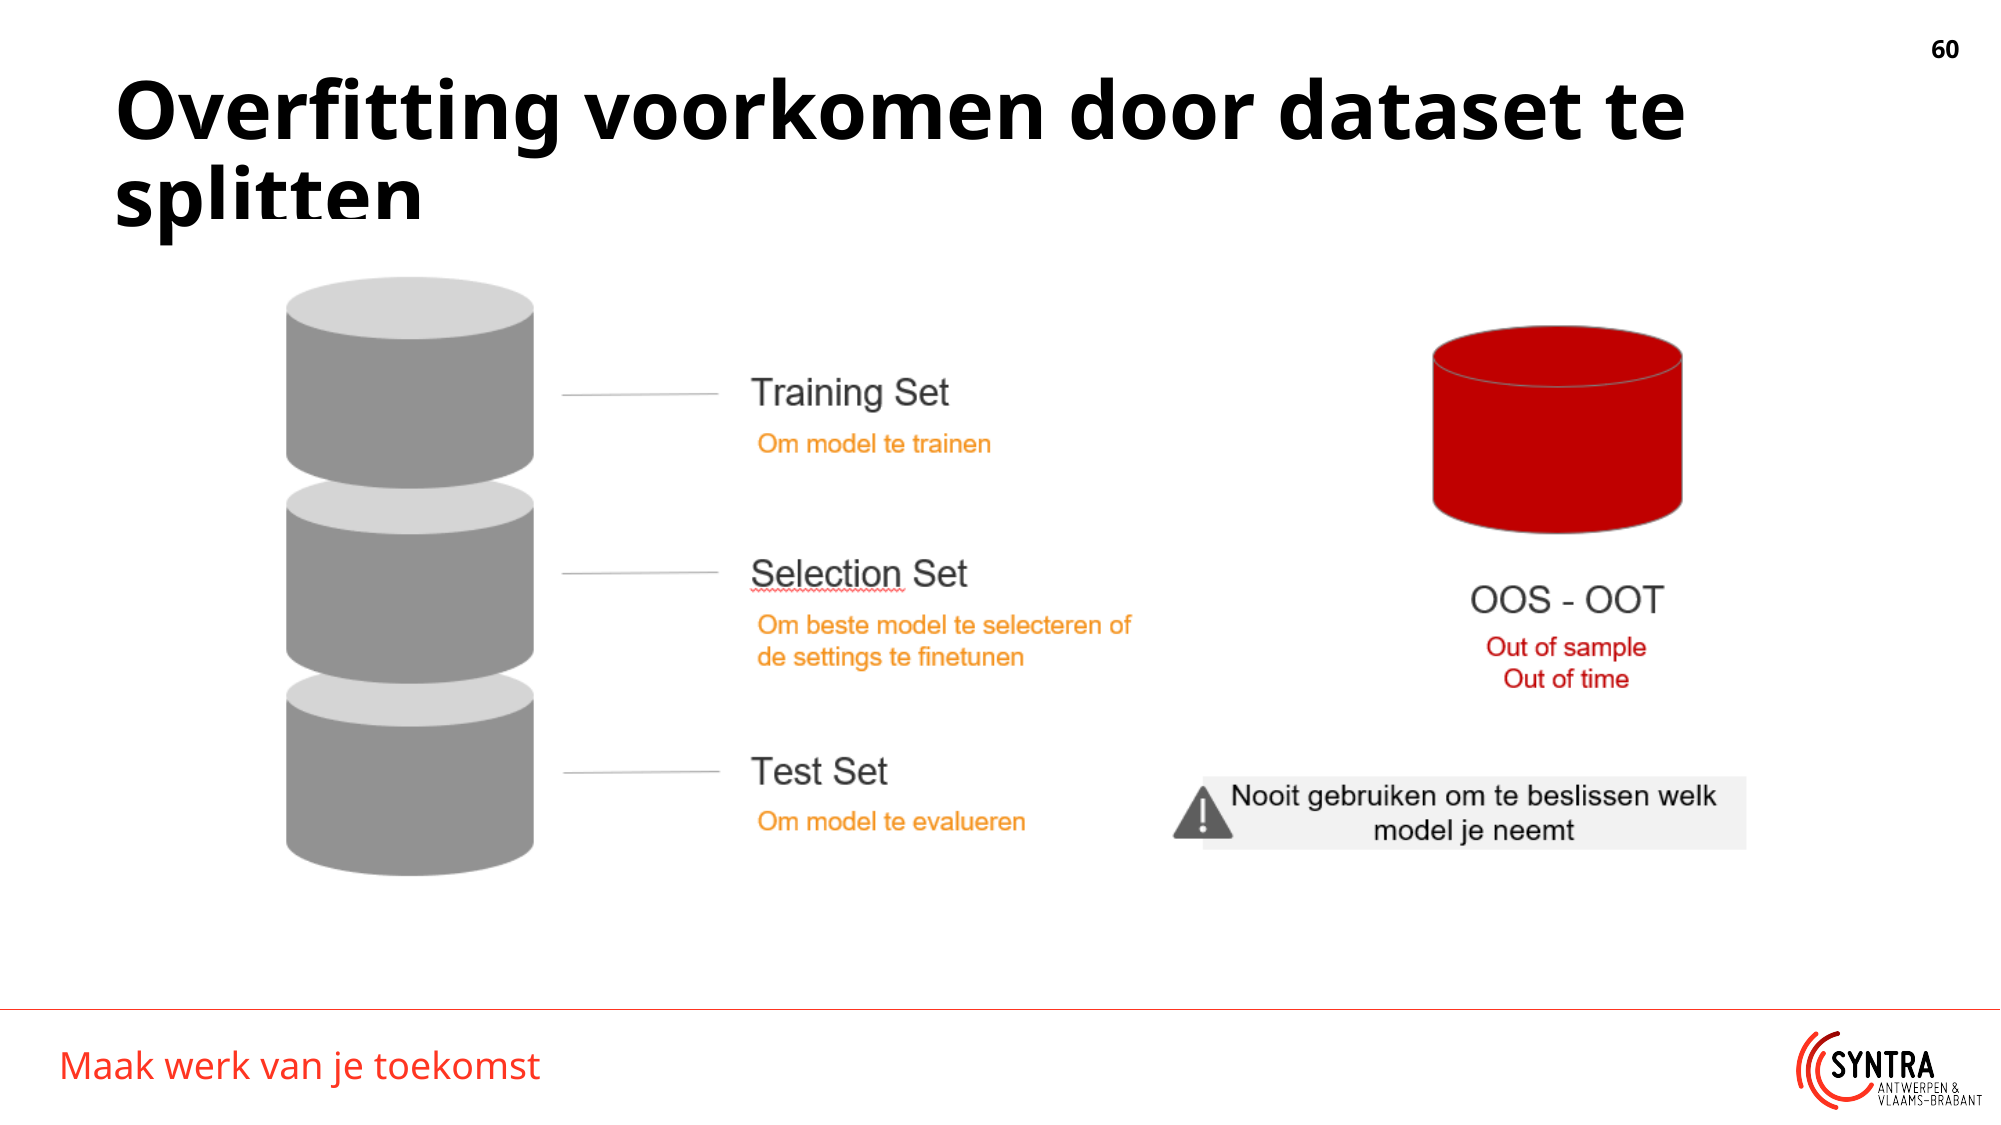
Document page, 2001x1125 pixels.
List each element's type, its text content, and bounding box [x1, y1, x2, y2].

picture [1796, 1031, 1982, 1110]
picture [209, 219, 1853, 1009]
title Overfitting voorkomen door dataset te splitten [99, 62, 1946, 252]
